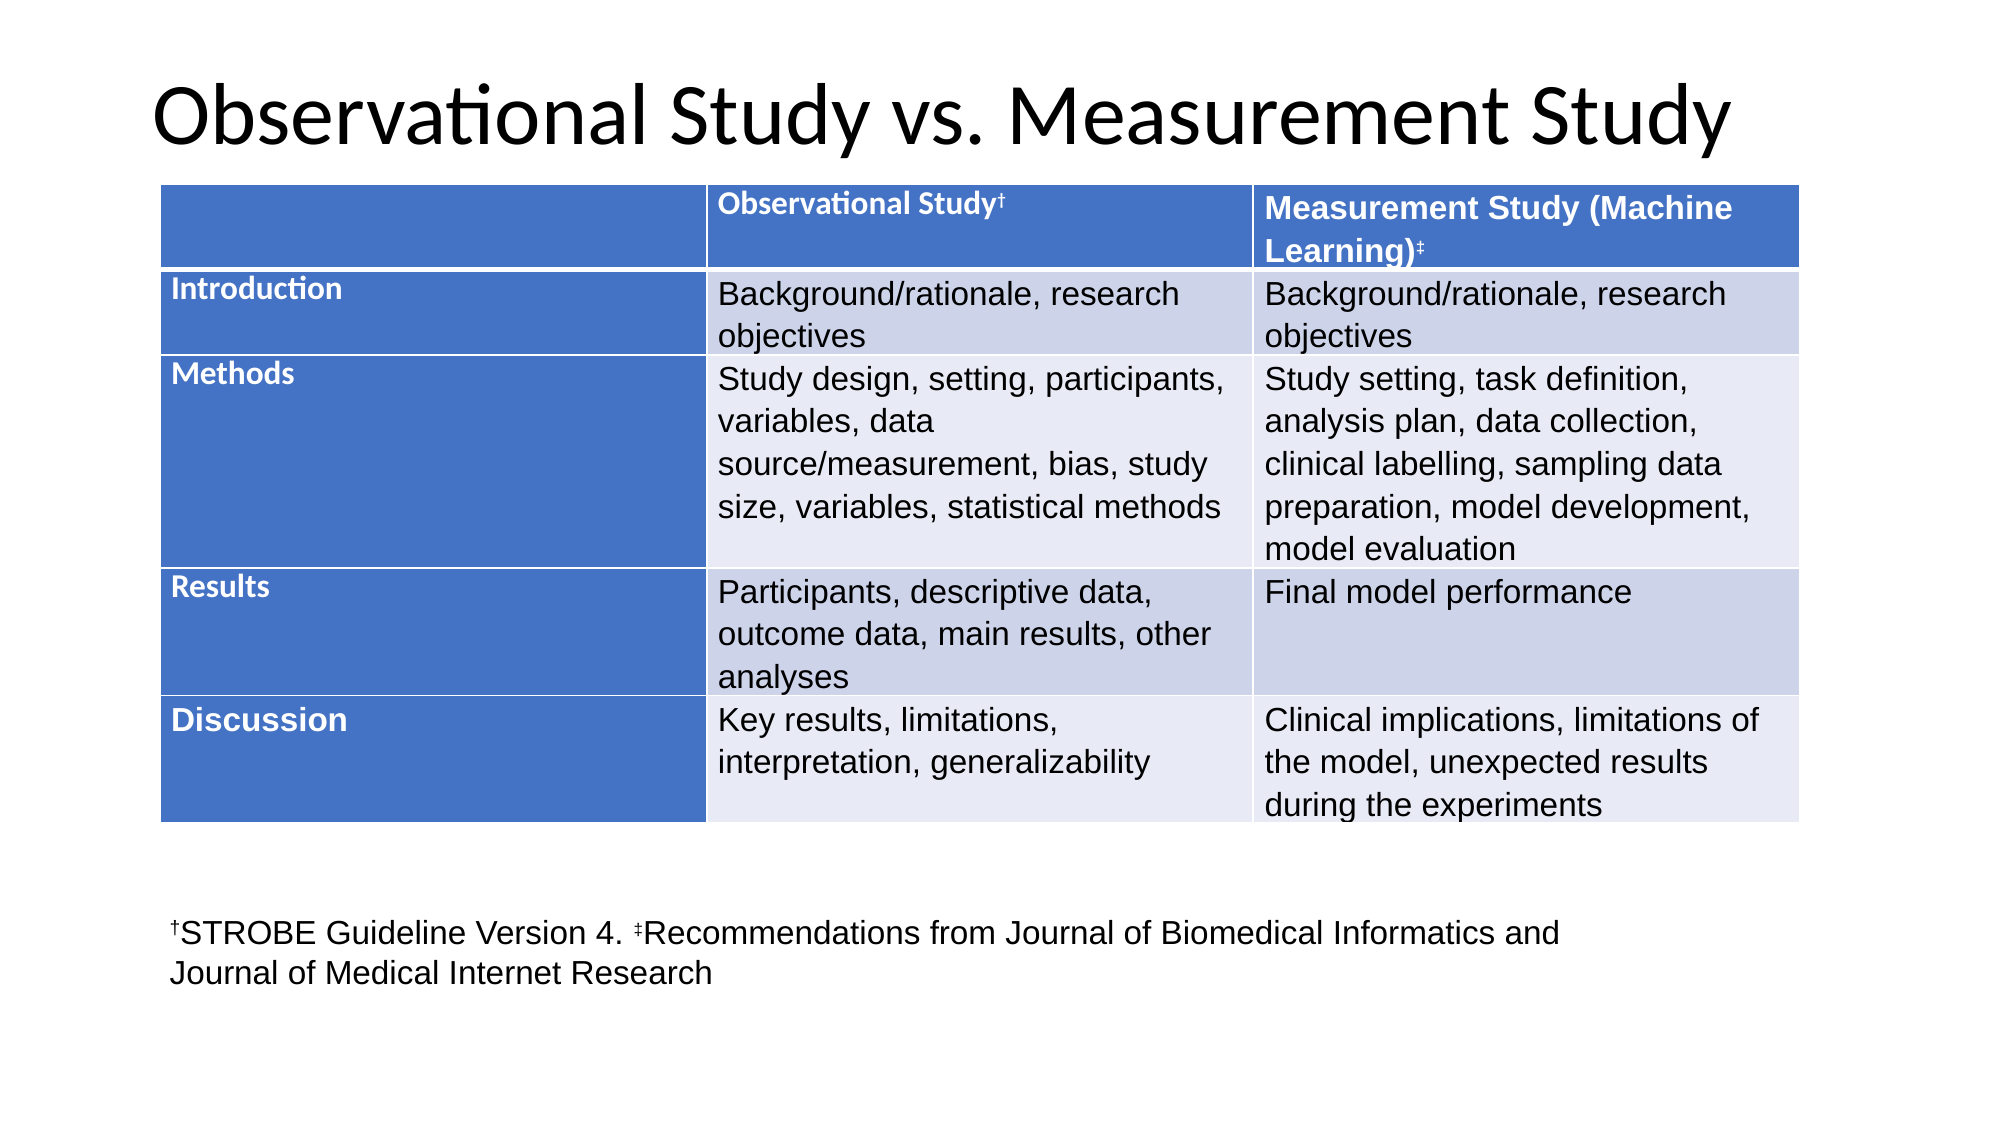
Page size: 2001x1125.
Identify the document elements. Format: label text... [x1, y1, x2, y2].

table_cell Final model performance [1254, 569, 1799, 695]
table_cell Clinical implications, limitations of the model, unexpected results during the experiments [1254, 696, 1799, 822]
table_cell Key results, limitations, interpretation, generalizability [708, 696, 1252, 822]
table_header Observational Study† [708, 185, 1252, 267]
table_cell Background/rationale, research objectives [708, 272, 1252, 354]
table_cell Introduction [161, 272, 706, 354]
table_cell Results [161, 569, 706, 695]
table_header Measurement Study (Machine Learning)‡ [1254, 185, 1799, 267]
table_header [161, 185, 706, 267]
table_cell Background/rationale, research objectives [1254, 272, 1799, 354]
table_cell Study setting, task definition, analysis plan, data collection, clinical labelling, sampling data preparation, model development, model evaluation [1254, 356, 1799, 567]
table_cell Discussion [161, 696, 706, 822]
table_cell Participants, descriptive data, outcome data, main results, other analyses [708, 569, 1252, 695]
table_cell Study design, setting, participants, variables, data source/measurement, bias, study size, variables, statistical methods [708, 356, 1252, 567]
table_cell Methods [161, 356, 706, 567]
title Observational Study vs. Measurement Study [137, 59, 1863, 278]
text_box †STROBE Guideline Version 4. ‡Recommendations from Journal of Biomedical Informatics and Journal of Medical Internet Research [154, 903, 1674, 999]
